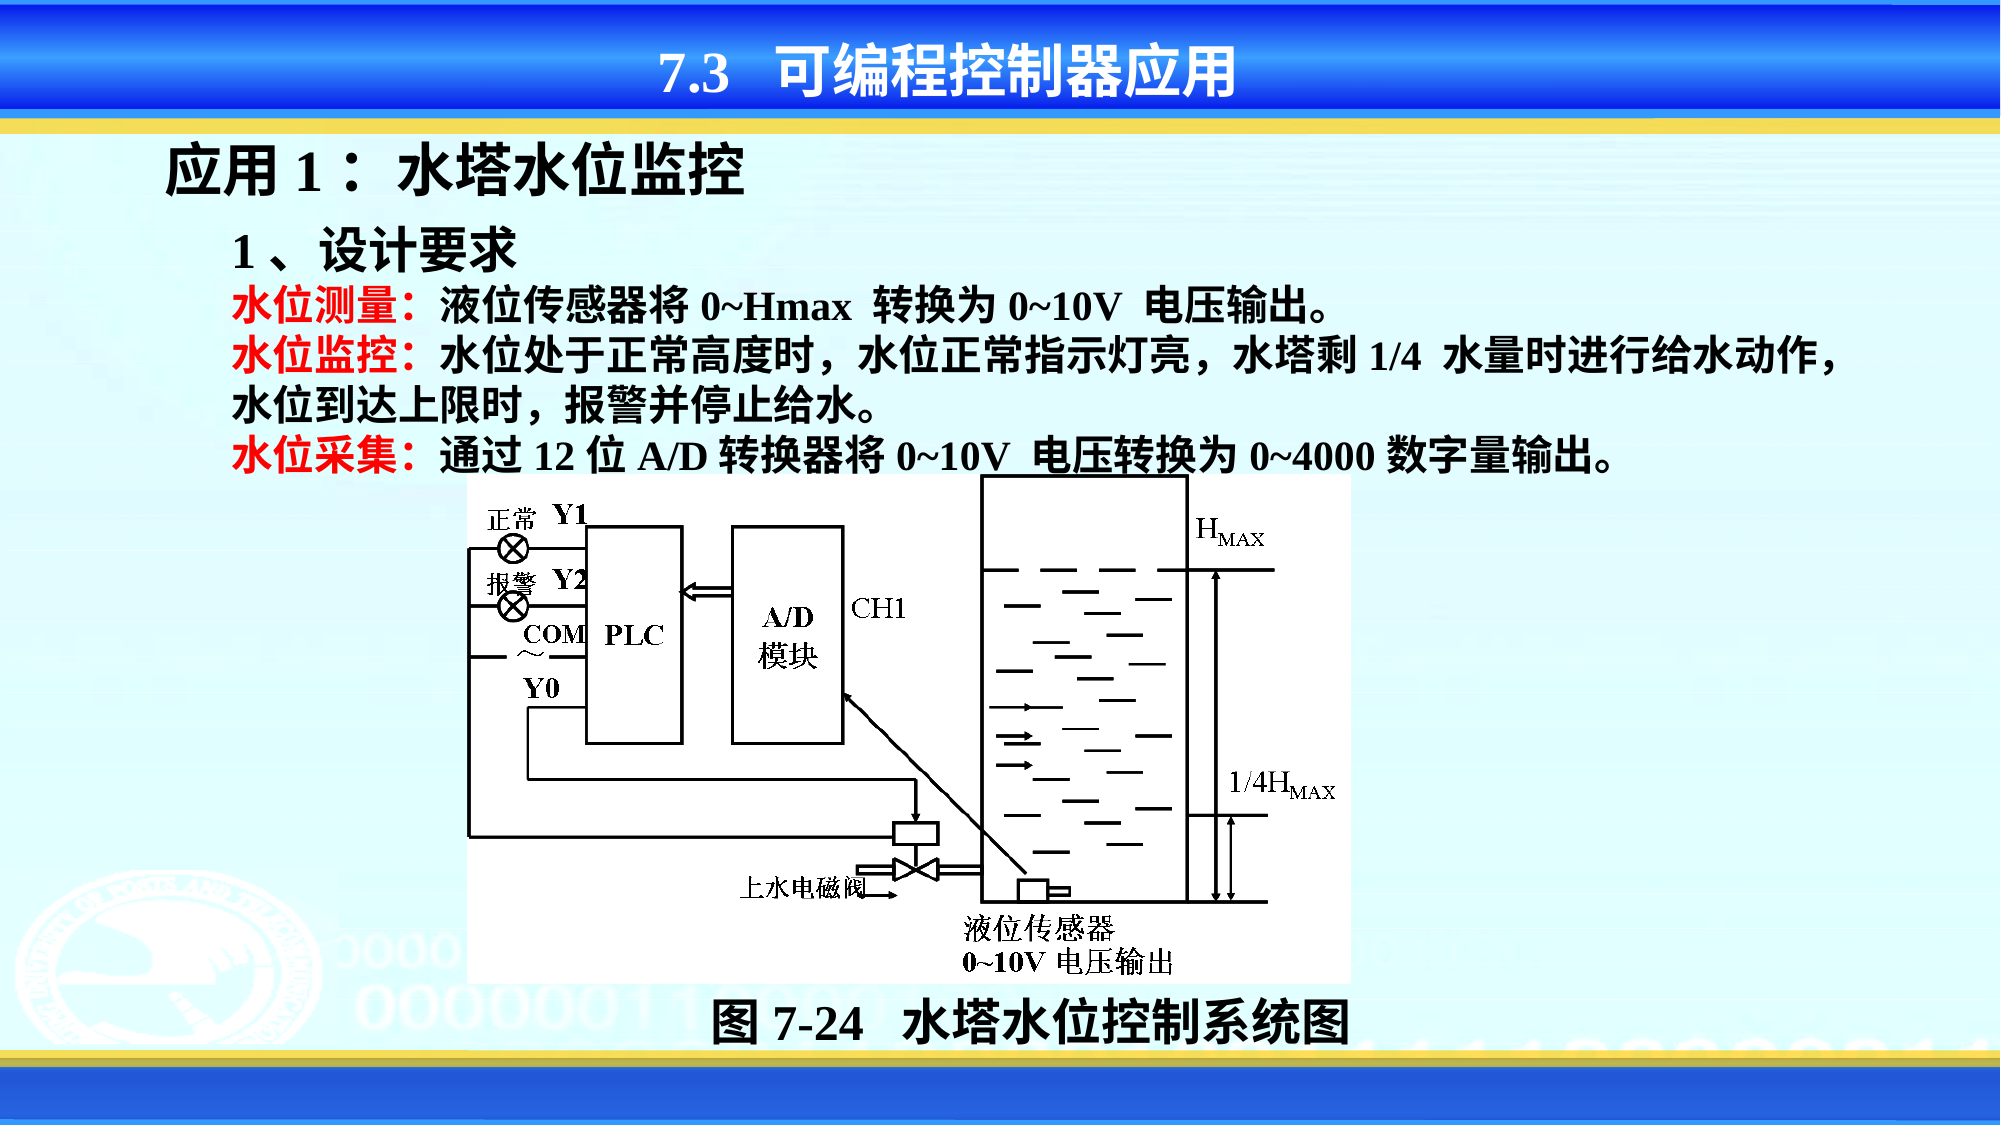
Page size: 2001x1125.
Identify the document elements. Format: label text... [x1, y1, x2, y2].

picture [0, 1067, 2000, 1120]
text_box 图7-24 水塔水位控制系统图 [695, 983, 1523, 1058]
text_box 应用1：水塔水位监控 [149, 125, 871, 211]
picture [467, 474, 1351, 984]
text_box 7.3 可编程控制器应用 [643, 26, 1255, 112]
text_box 1、设计要求 水位测量：液位传感器将0~Hmax 转换为0~10V 电压输出。 水位监控：水位处于正常高度时，水位正常指示灯亮，水塔剩1/4 水量时进行给水动作，水位到达上限时，报警并停止给水。 水位采集：通过12位A/D转换器将0~10V 电压转换为0~4000数字量输出。 [216, 211, 1840, 486]
